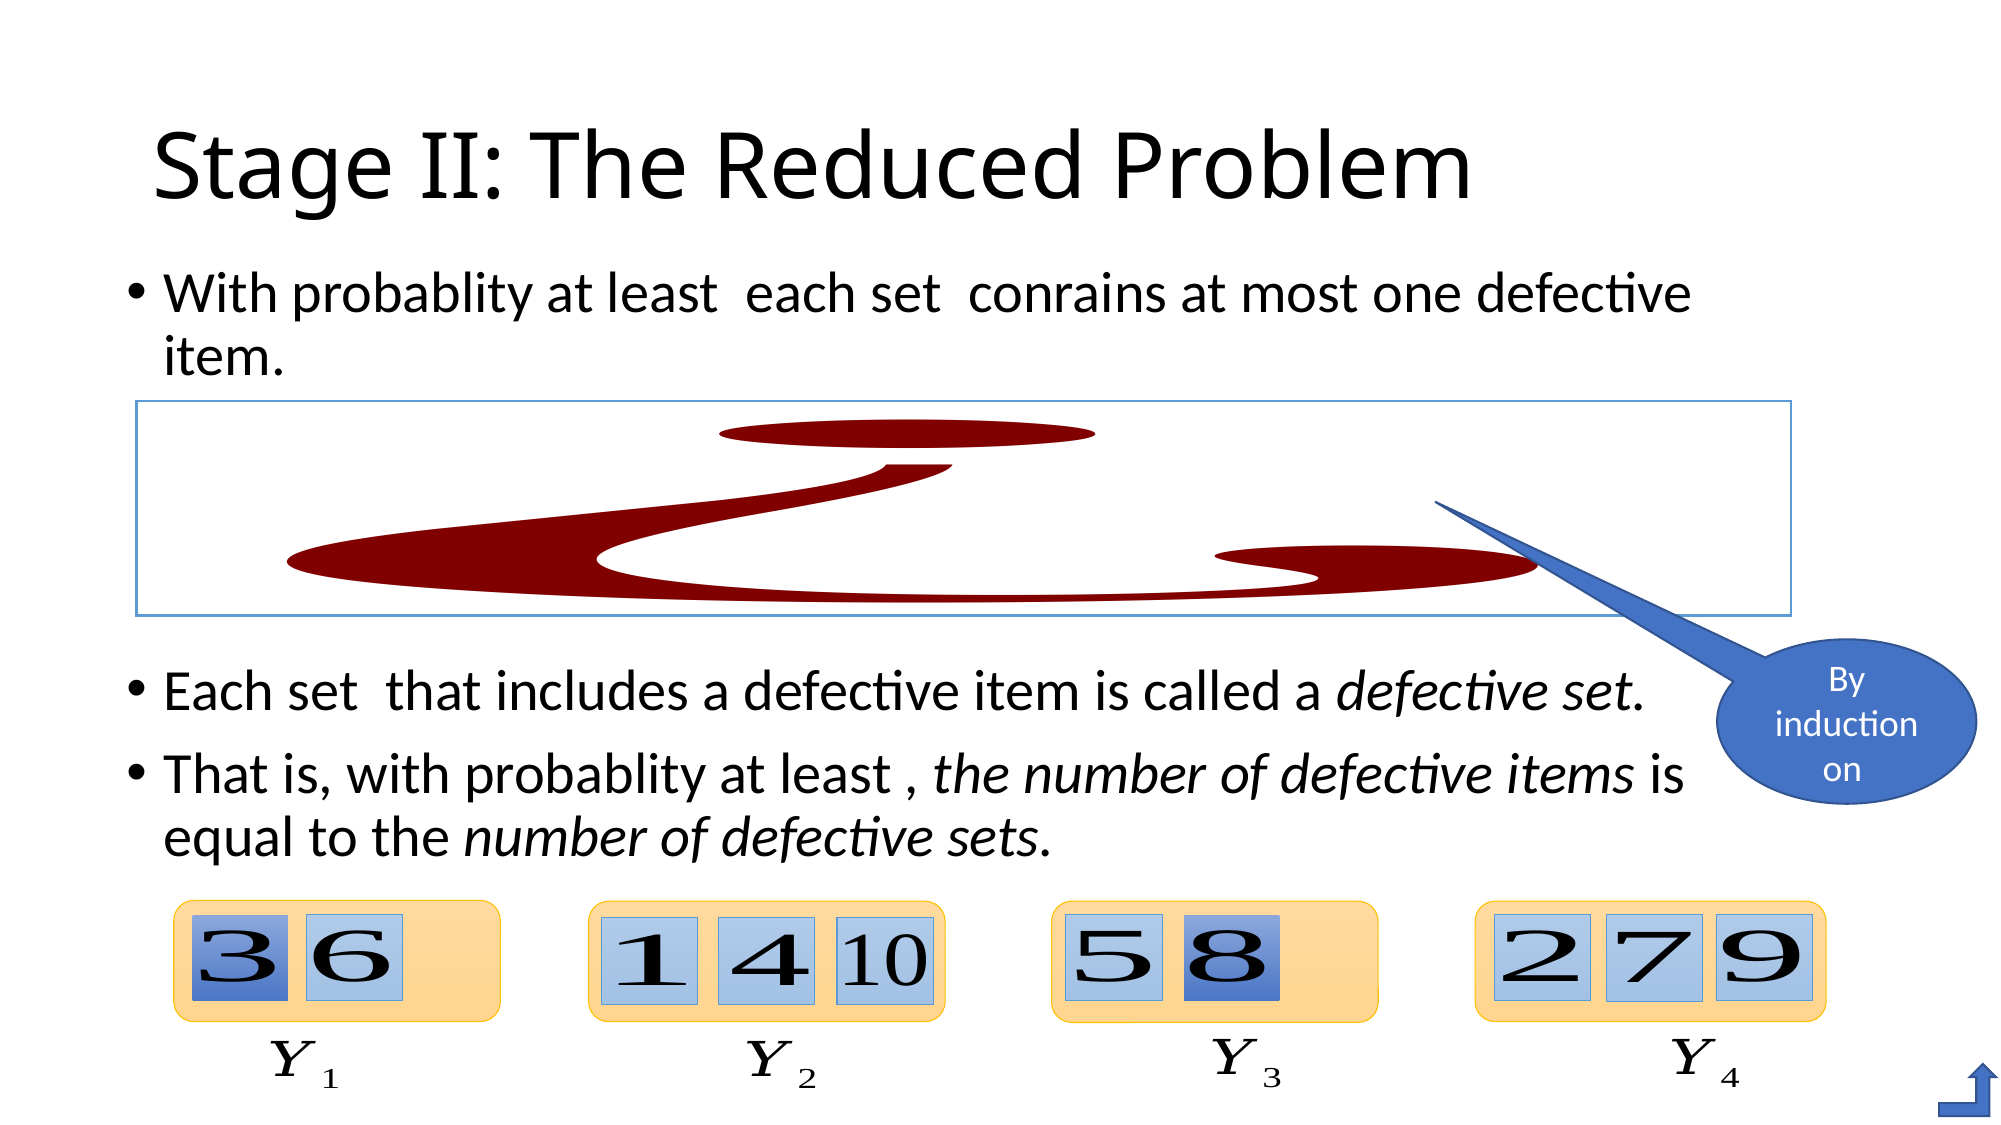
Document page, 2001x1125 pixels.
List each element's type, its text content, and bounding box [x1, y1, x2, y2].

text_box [173, 900, 1827, 1095]
title Stage II: The Reduced Problem [137, 59, 1863, 278]
text_box [1938, 1062, 1999, 1118]
